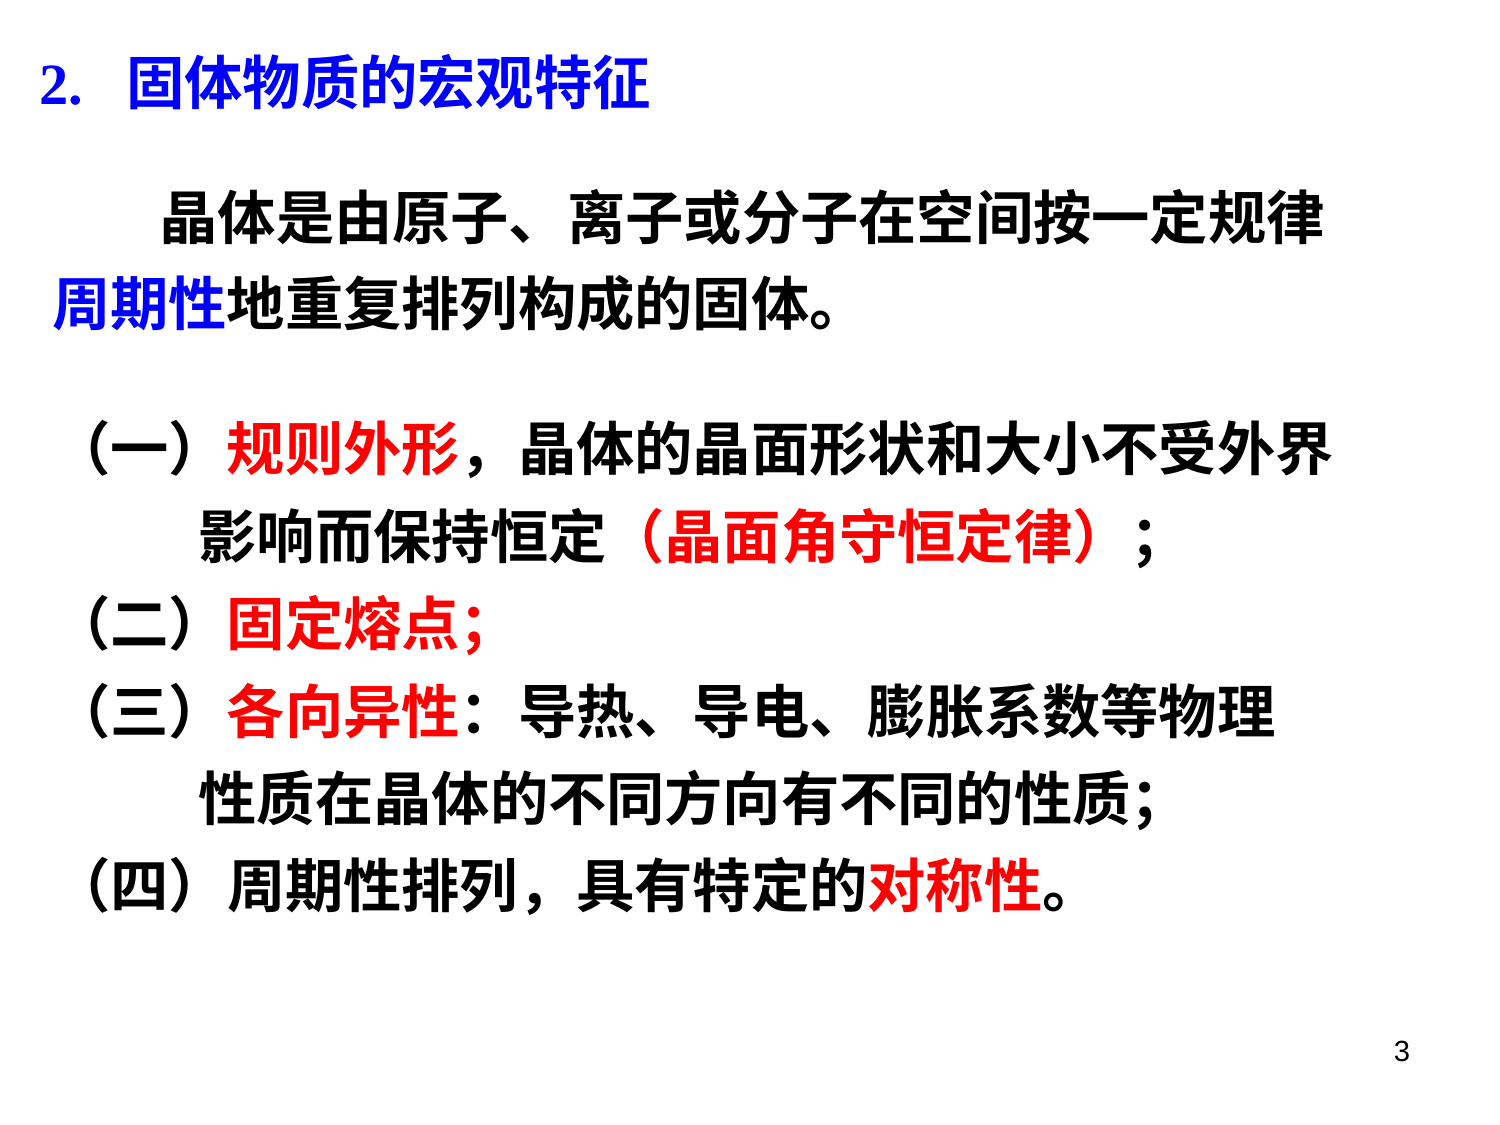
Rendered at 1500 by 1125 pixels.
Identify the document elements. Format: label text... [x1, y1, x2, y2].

slide_number 3 [1074, 1024, 1426, 1103]
text_box （一）规则外形，晶体的晶面形状和大小不受外界 影响而保持恒定（晶面角守恒定律）； （二）固定熔点； （三）各向异性：导热、导电、膨胀系数等物理 性质在晶体的不同方向有不同的性质； （四）周期性排列，具有特定的对称性。 [37, 387, 1388, 975]
text_box 2. 固体物质的宏观特征 [24, 39, 863, 124]
text_box 晶体是由原子、离子或分子在空间按一定规律周期性地重复排列构成的固体。 [37, 149, 1375, 345]
